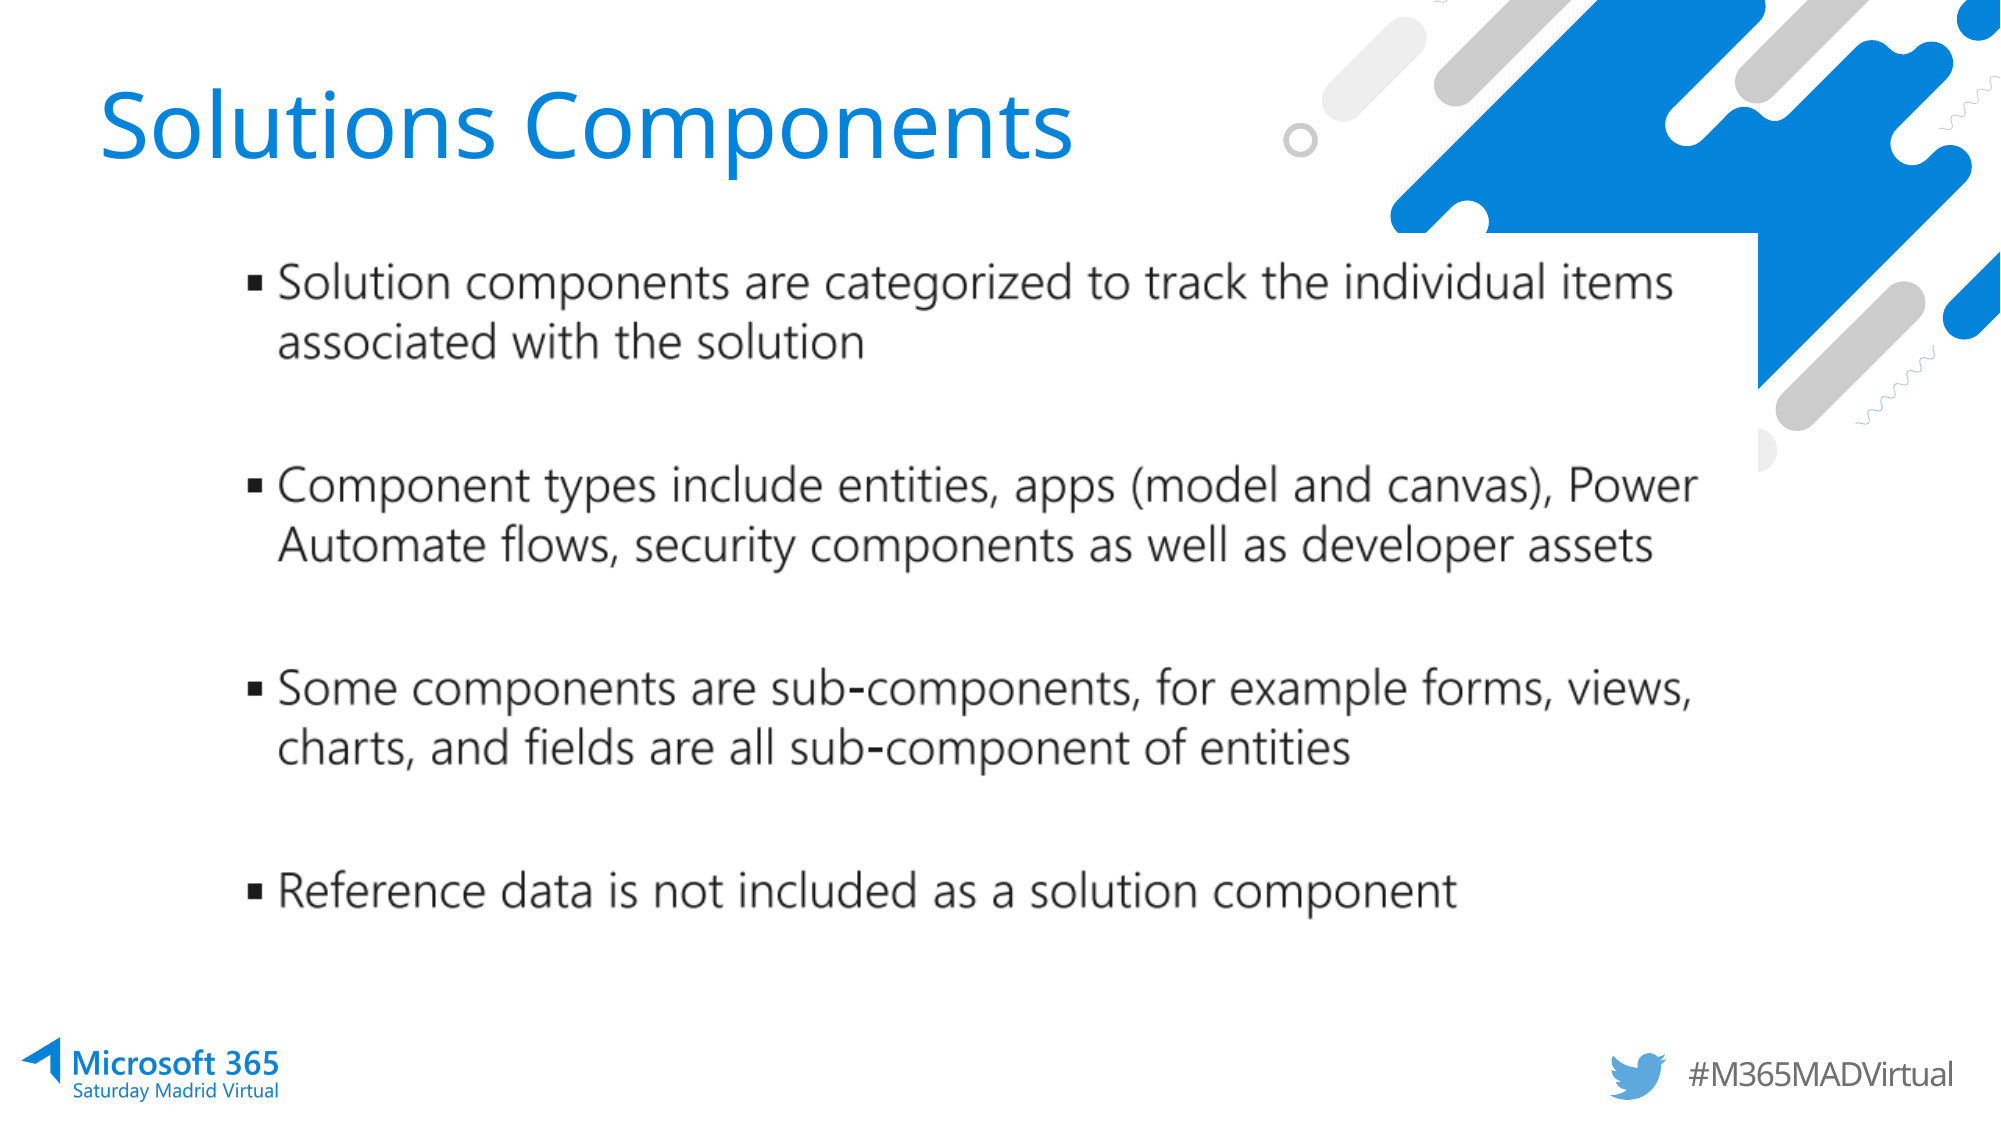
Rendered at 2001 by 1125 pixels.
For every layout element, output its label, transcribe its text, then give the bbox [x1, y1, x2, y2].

picture [1609, 1053, 1667, 1100]
title Solutions Components [84, 67, 1914, 177]
picture [230, 233, 1758, 951]
picture [11, 1027, 288, 1113]
